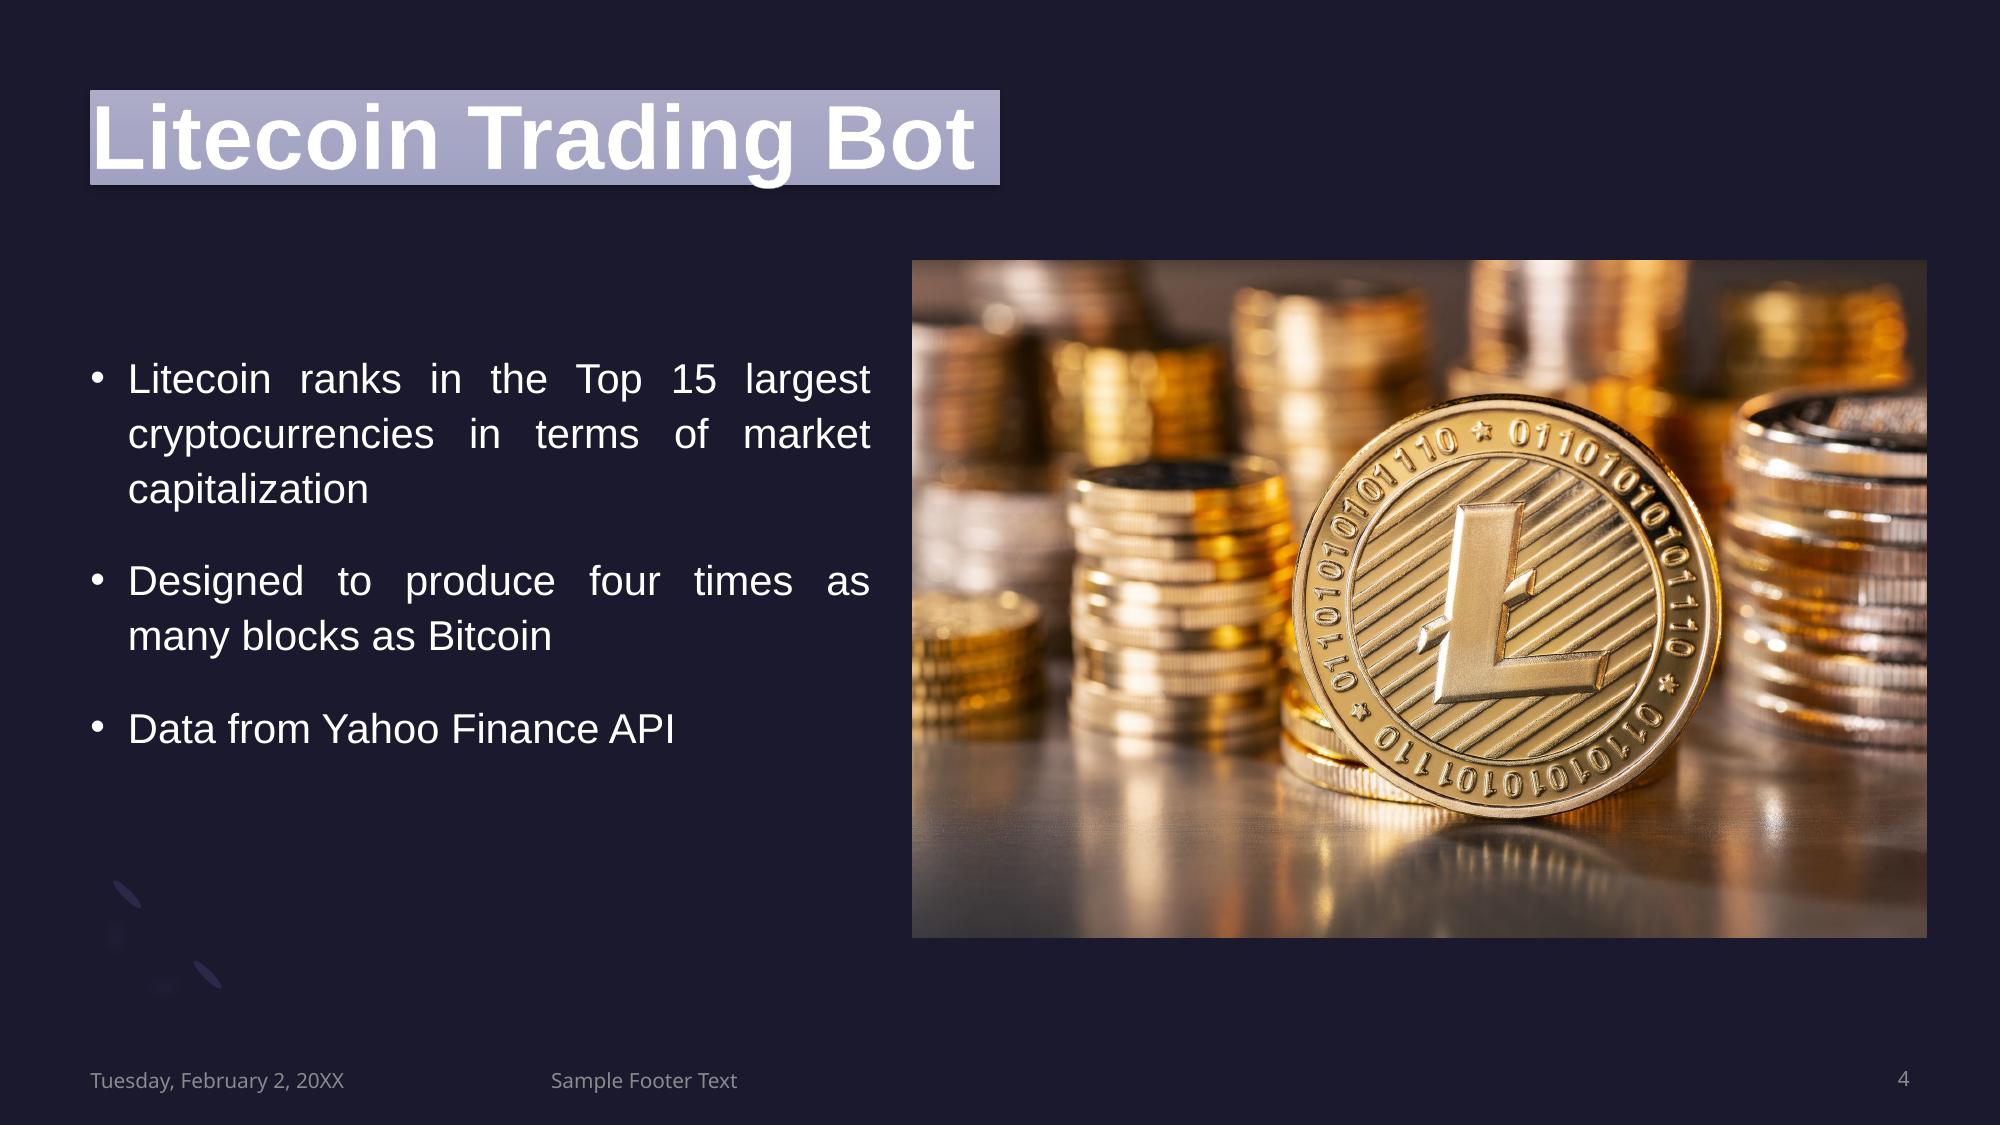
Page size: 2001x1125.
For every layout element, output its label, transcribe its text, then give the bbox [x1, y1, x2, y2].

title Litecoin Trading Bot [90, 90, 1000, 185]
list Litecoin ranks in the Top 15 largest cryptocurrencies in terms of market capitalization Designed to produce four times as many blocks as Bitcoin Data from Yahoo Finance API [90, 346, 872, 876]
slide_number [90, 1067, 522, 1093]
slide_number 4 [1632, 1067, 1910, 1093]
picture [912, 260, 1927, 938]
footer Sample Footer Text [551, 1067, 1598, 1093]
